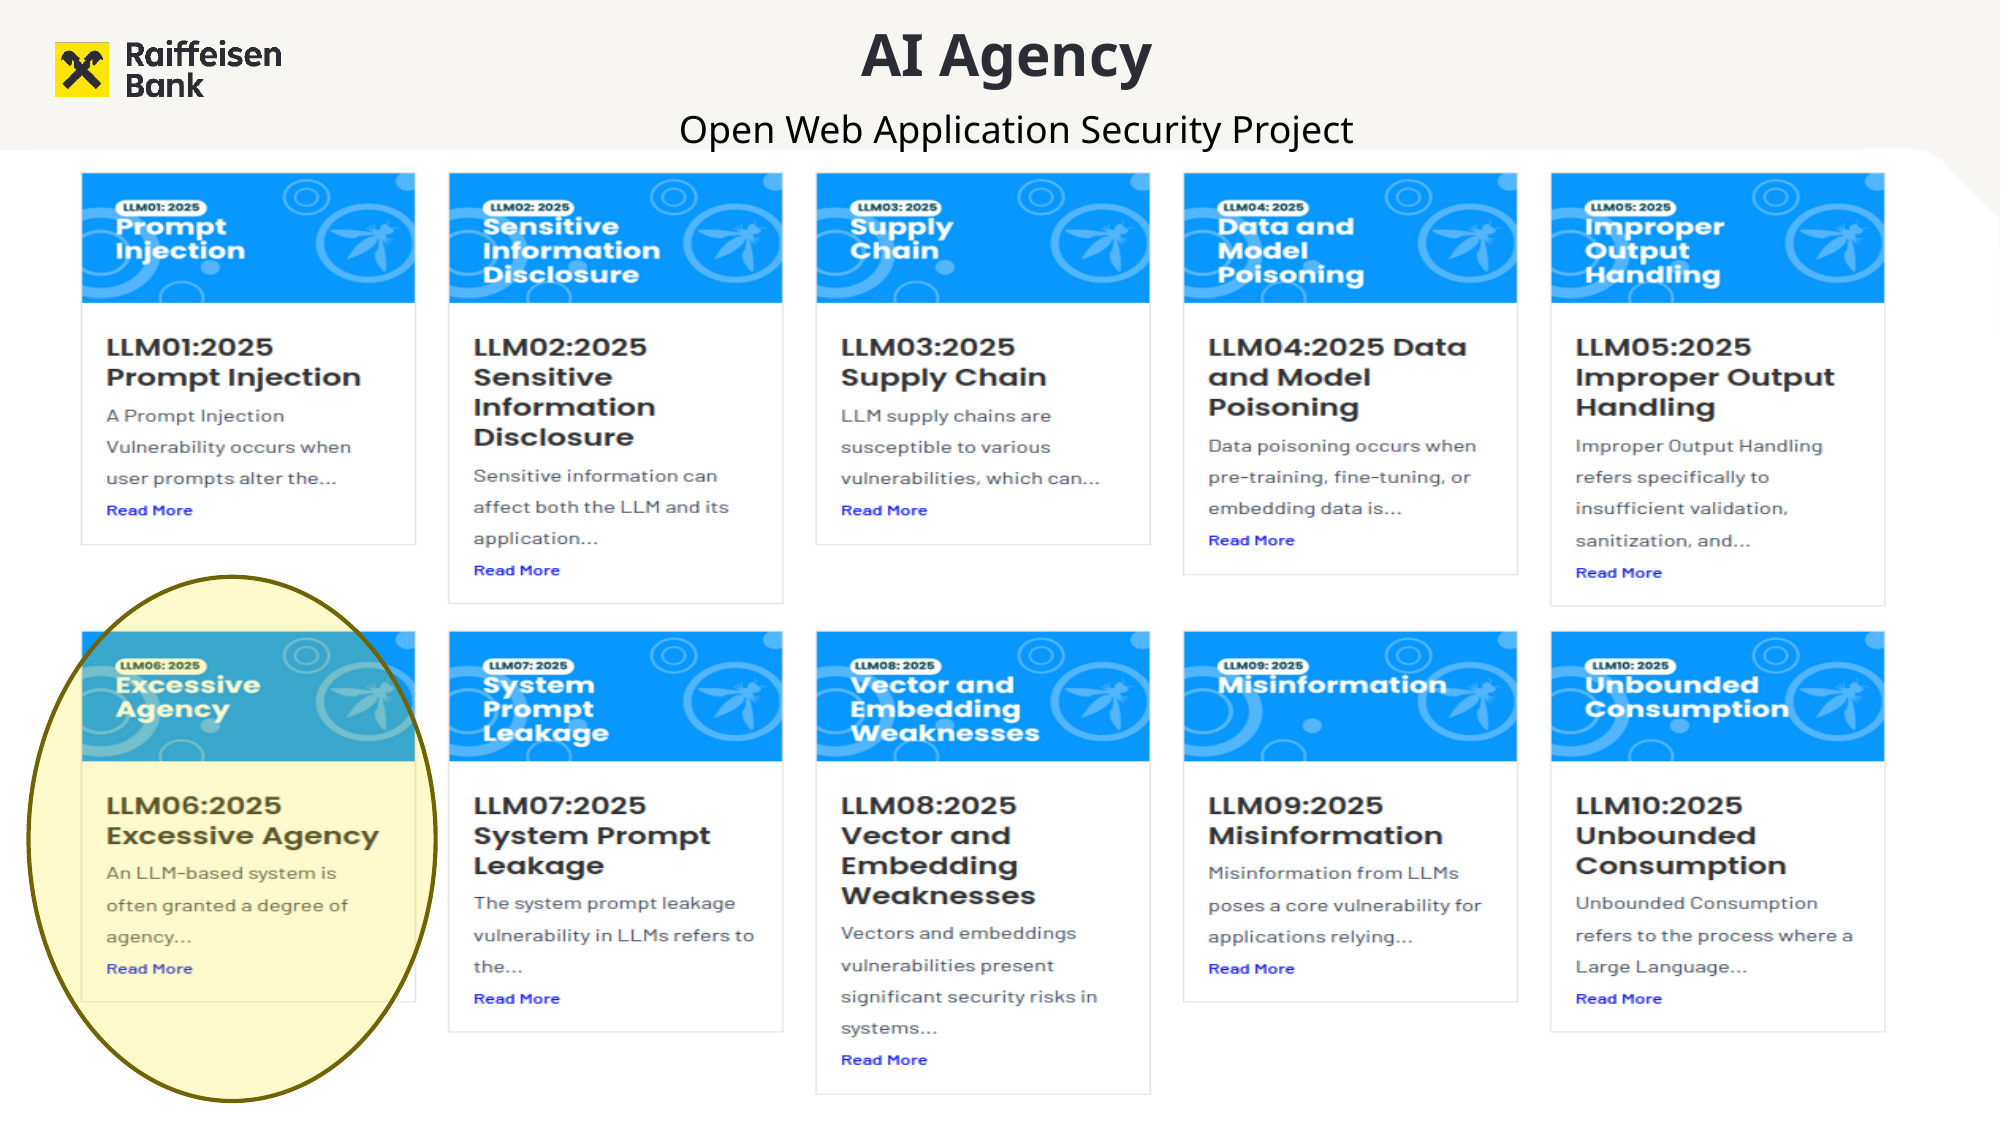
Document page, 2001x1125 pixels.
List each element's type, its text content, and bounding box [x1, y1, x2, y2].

picture [54, 159, 1943, 1102]
picture [31, 19, 304, 120]
text_box Open Web Application Security Project [664, 98, 1586, 157]
text_box AI Agency [861, 17, 1352, 69]
text_box [26, 718, 49, 960]
